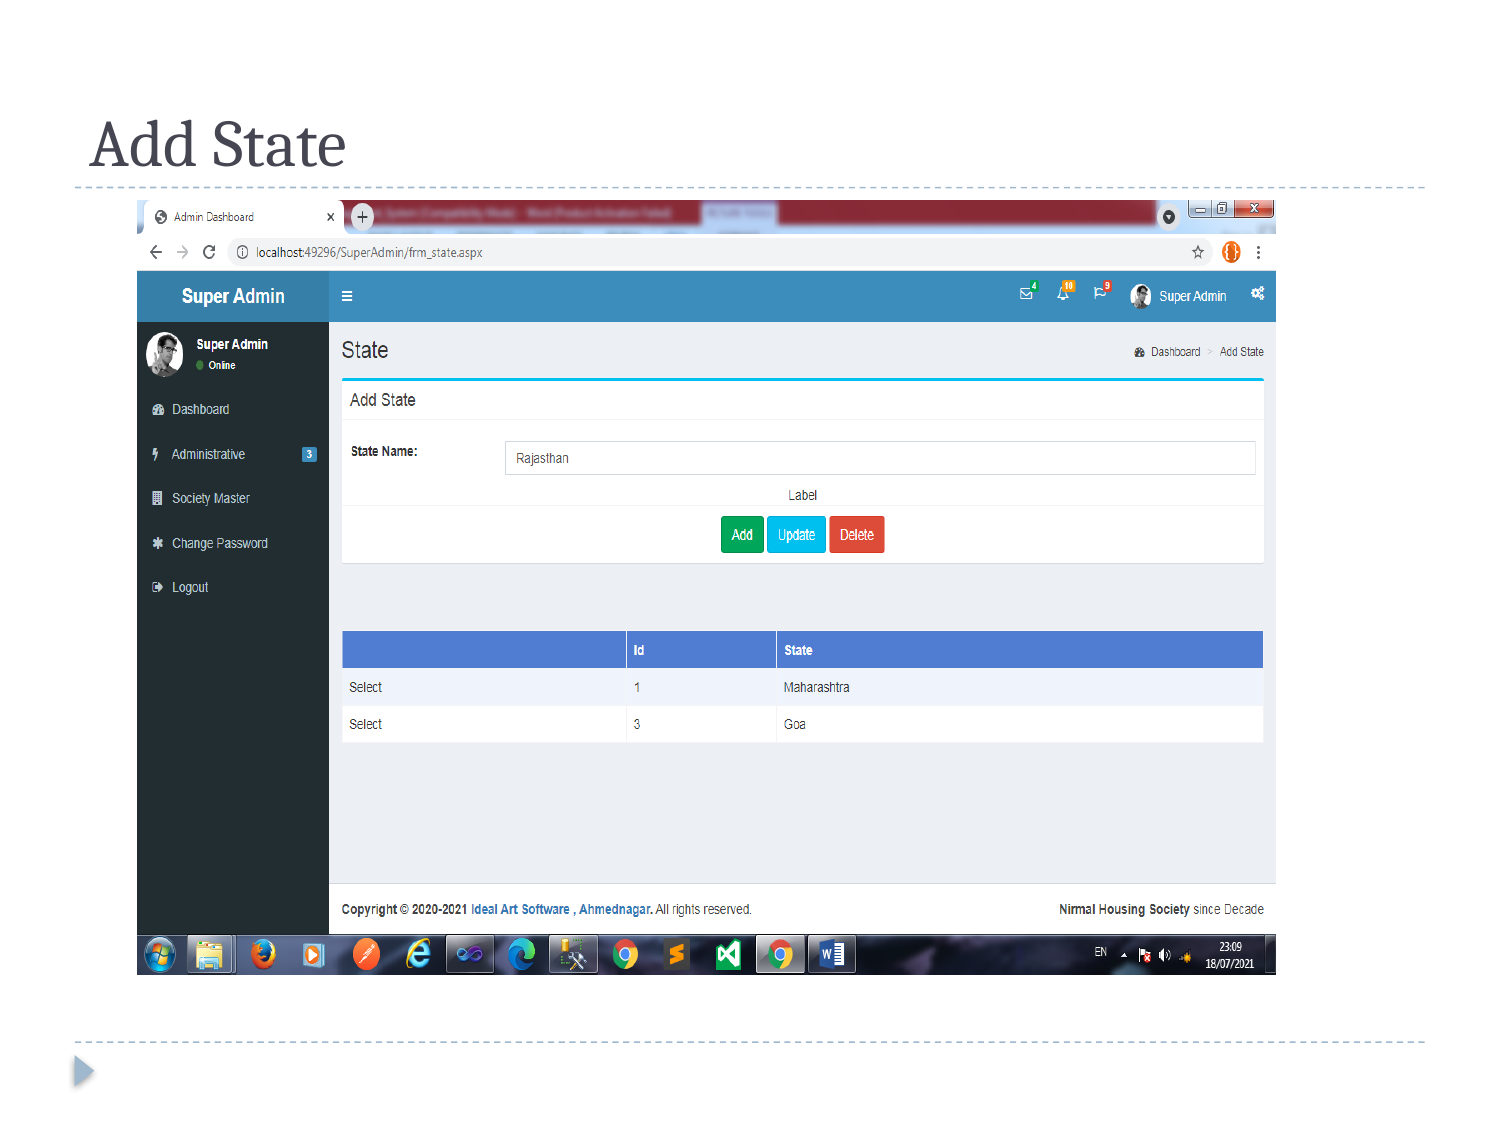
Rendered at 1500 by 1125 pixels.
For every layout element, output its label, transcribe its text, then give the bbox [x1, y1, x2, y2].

picture [137, 200, 1276, 976]
title Add State [75, 24, 1425, 188]
